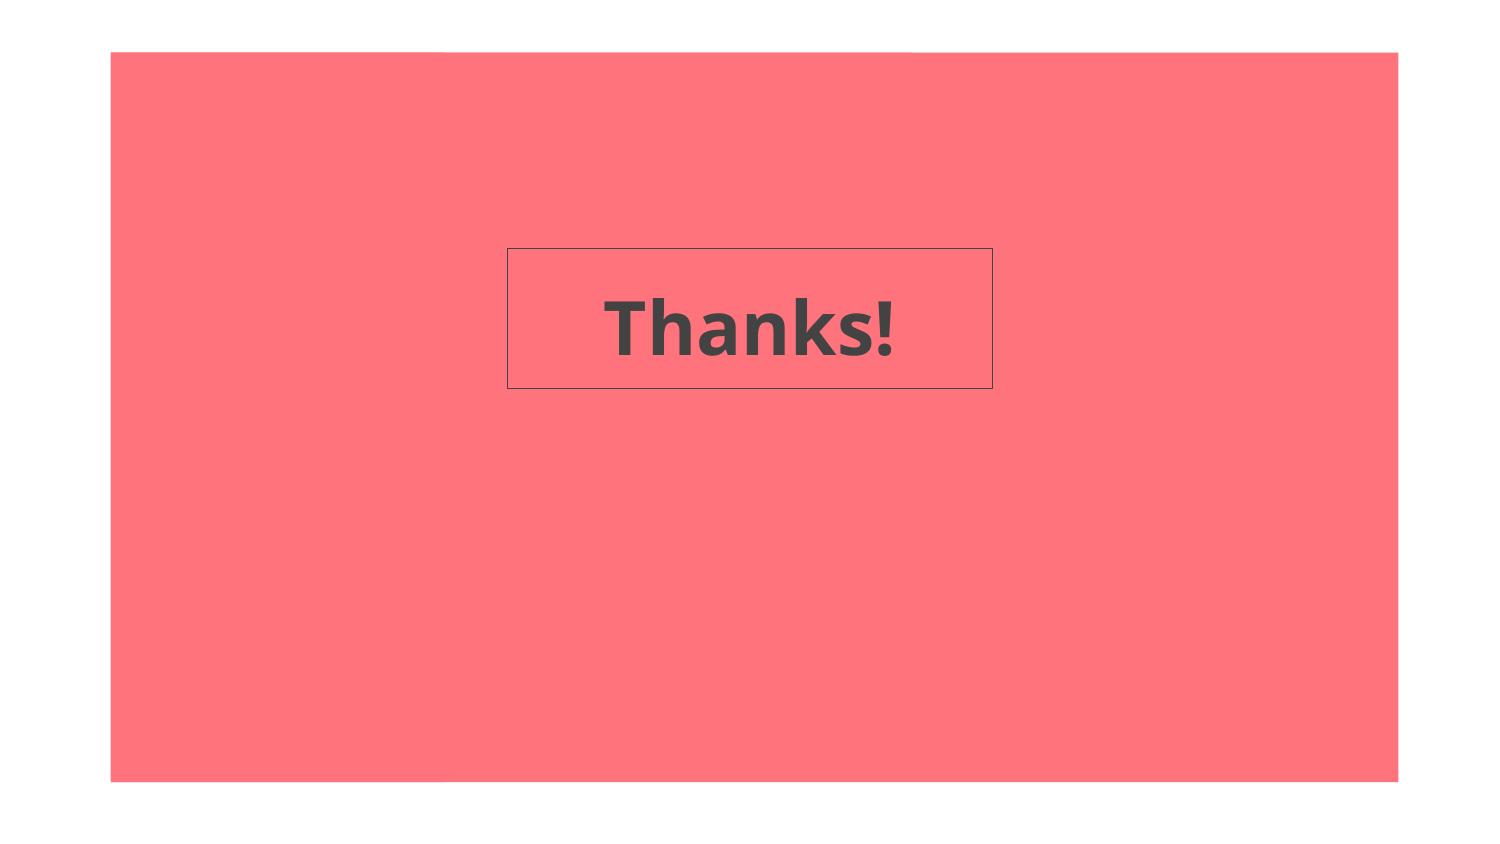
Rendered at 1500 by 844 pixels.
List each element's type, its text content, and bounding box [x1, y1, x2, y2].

text_box [110, 52, 444, 783]
text_box [444, 52, 1399, 783]
title Thanks! [504, 245, 995, 392]
